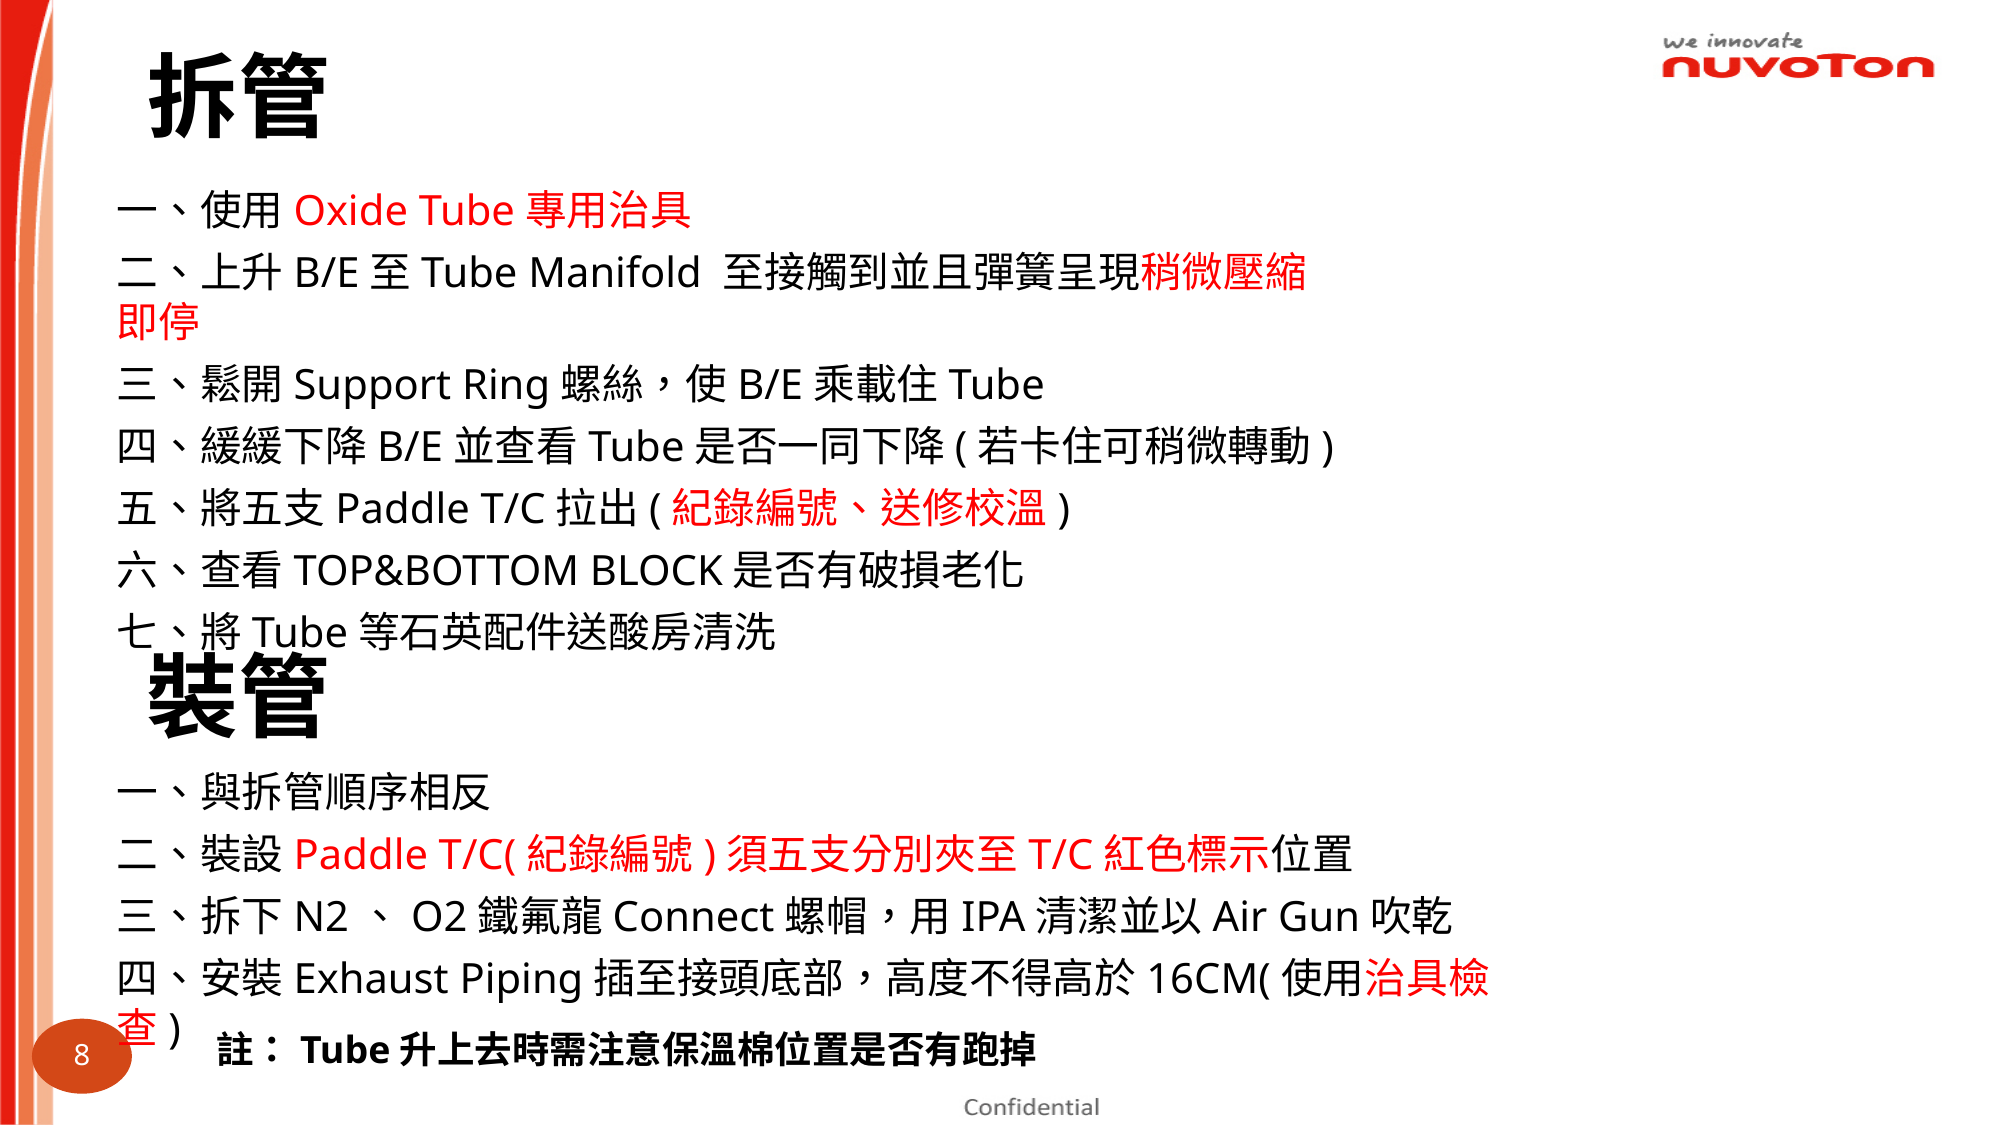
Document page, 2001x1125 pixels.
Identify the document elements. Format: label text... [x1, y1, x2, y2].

text_box 拆管 [131, 31, 368, 156]
text_box 裝管 [131, 631, 368, 757]
text_box 一、與拆管順序相反 二、裝設Paddle T/C(紀錄編號)須五支分別夾至T/C紅色標示位置 三、拆下N2、O2鐵氟龍Connect螺帽，用IPA清潔並以Air Gun吹乾 四、安裝Exhaust Piping插至接頭底部，高度不得高於16CM(使用治具檢查) [101, 758, 1514, 1019]
list 一、使用Oxide Tube專用治具 二、上升B/E至Tube Manifold 至接觸到並且彈簧呈現稍微壓縮即停 三、鬆開Support Ring螺絲，使B/E乘載住Tube 四、緩緩下降B/E並查看Tube是否一同下降(若卡住可稍微轉動) 五、將五支Paddle T/C拉出(紀錄編號、送修校溫) 六、查看TOP&BOTTOM BLOCK是否有破損老化 七、將Tube等石英配件送酸房清洗 [101, 176, 1362, 608]
slide_number 8 [31, 1018, 132, 1094]
text_box 註：Tube升上去時需注意保溫棉位置是否有跑掉 [201, 1018, 1202, 1079]
picture [0, 0, 2000, 1125]
